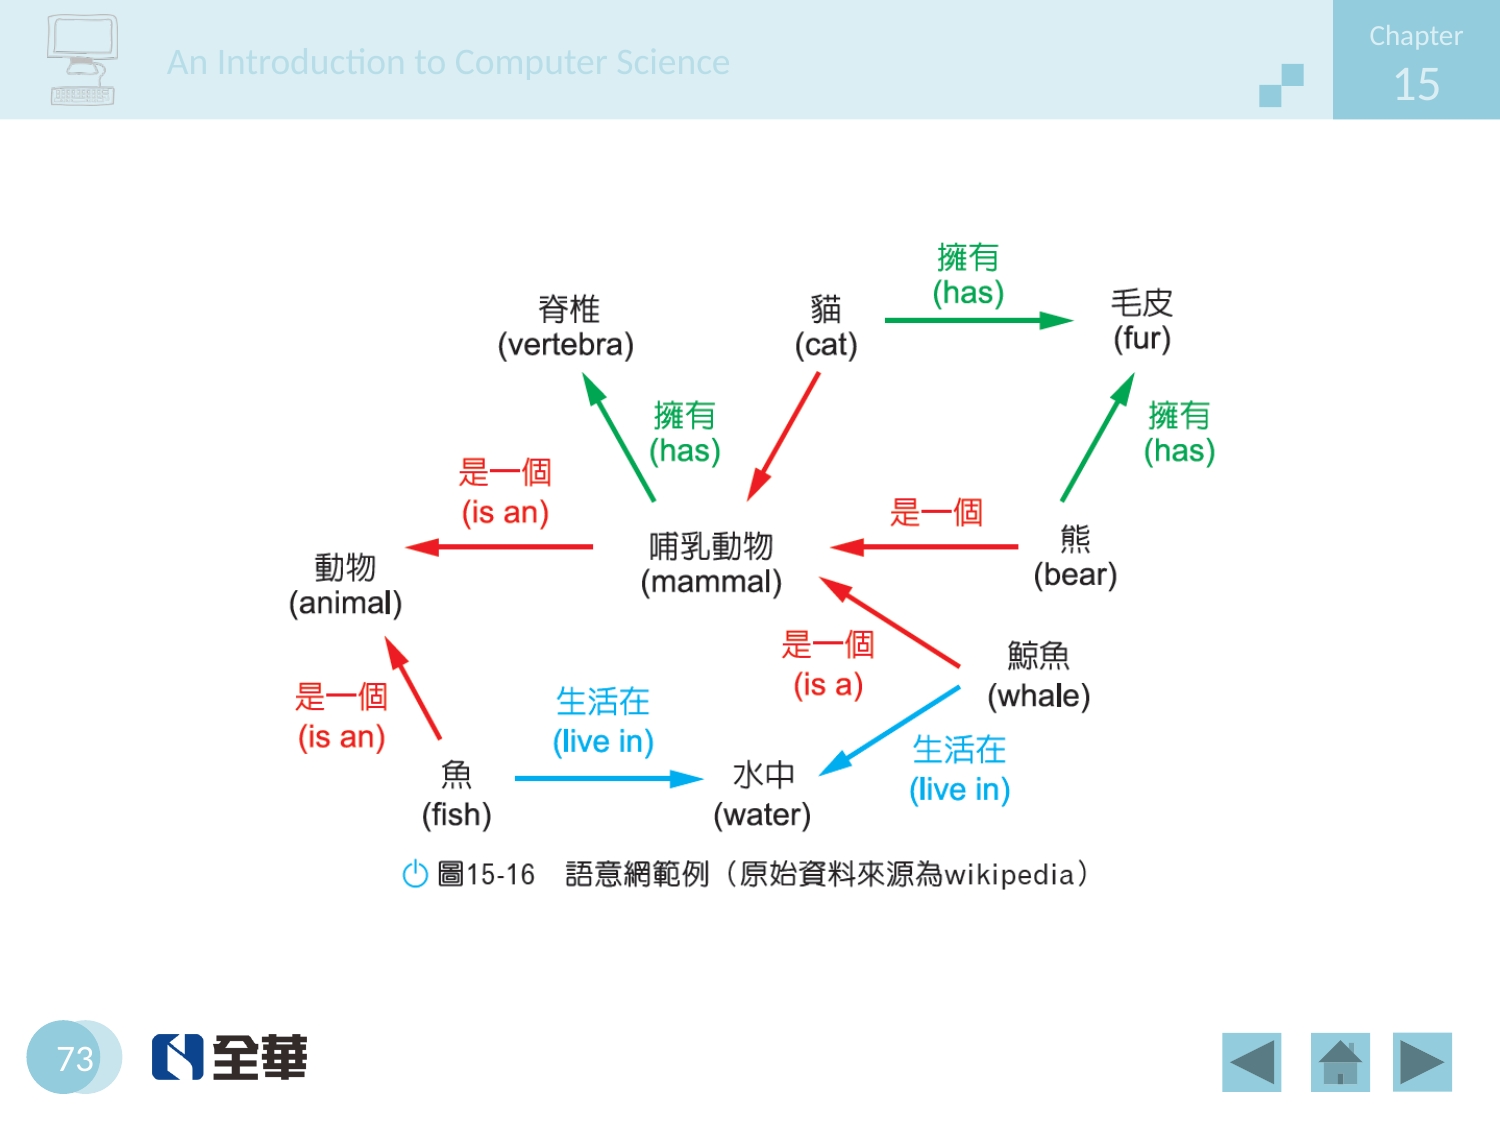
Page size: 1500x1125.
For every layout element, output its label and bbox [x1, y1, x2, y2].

picture [47, 14, 118, 106]
picture [152, 1034, 307, 1080]
picture [246, 226, 1254, 899]
